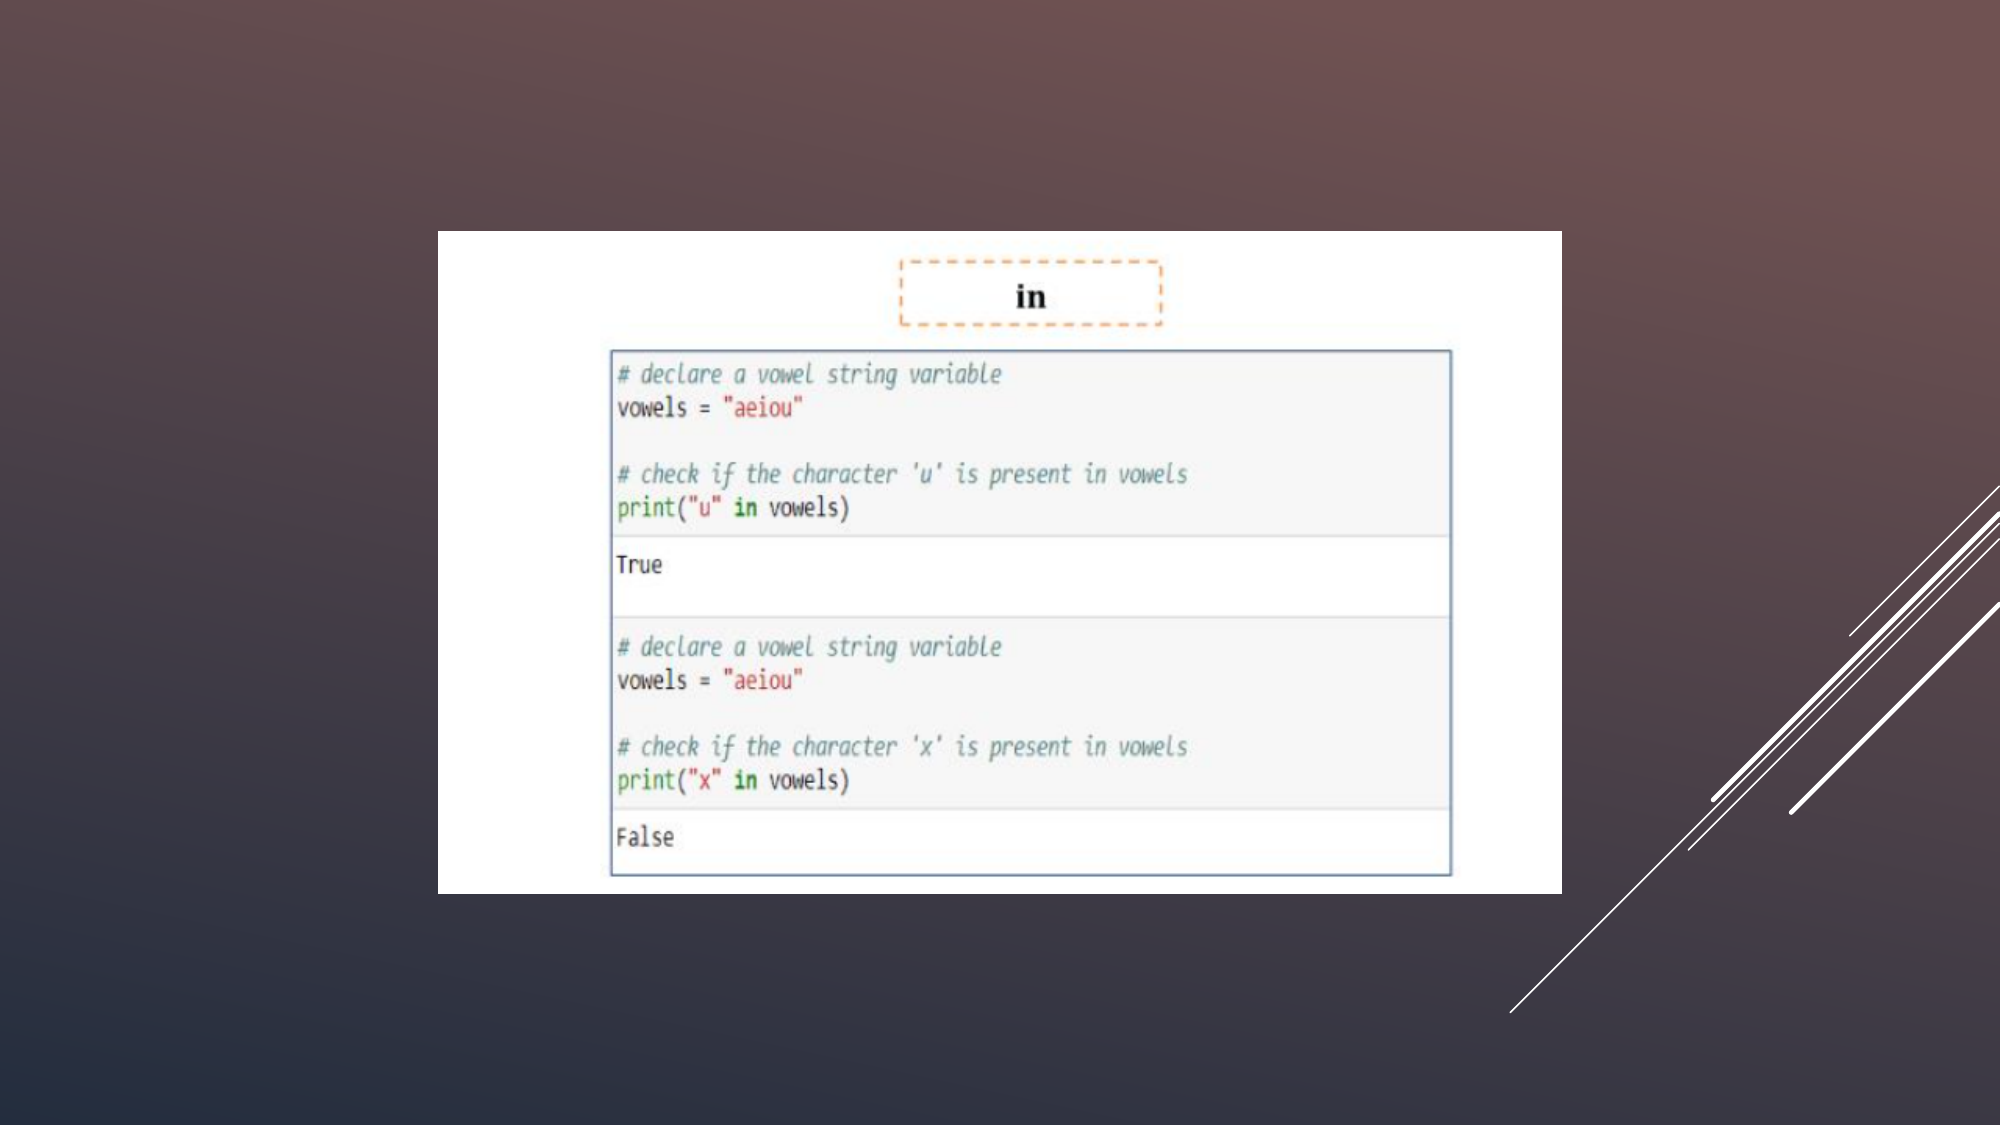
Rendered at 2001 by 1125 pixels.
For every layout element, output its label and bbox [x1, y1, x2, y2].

picture [437, 230, 1562, 894]
